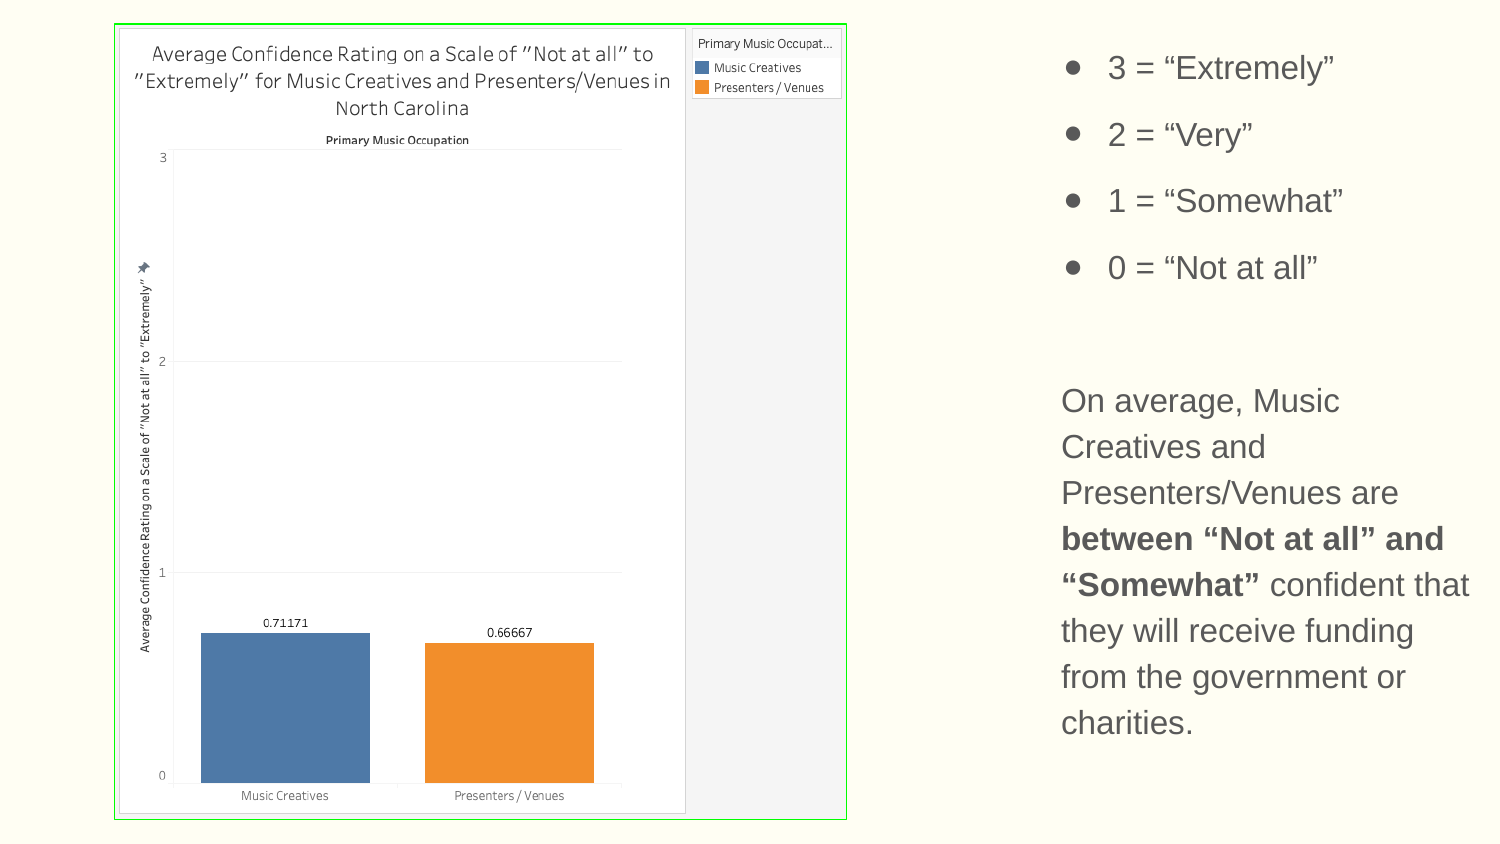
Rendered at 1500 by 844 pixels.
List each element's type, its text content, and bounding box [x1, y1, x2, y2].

list 3 = “Extremely” 2 = “Very” 1 = “Somewhat” 0 = “Not at all” On average, Music Creatives and Presenters/Venues are between “Not at all” and “Somewhat” confident that they will receive funding from the government or charities. [1046, 24, 1492, 819]
picture [115, 24, 846, 819]
